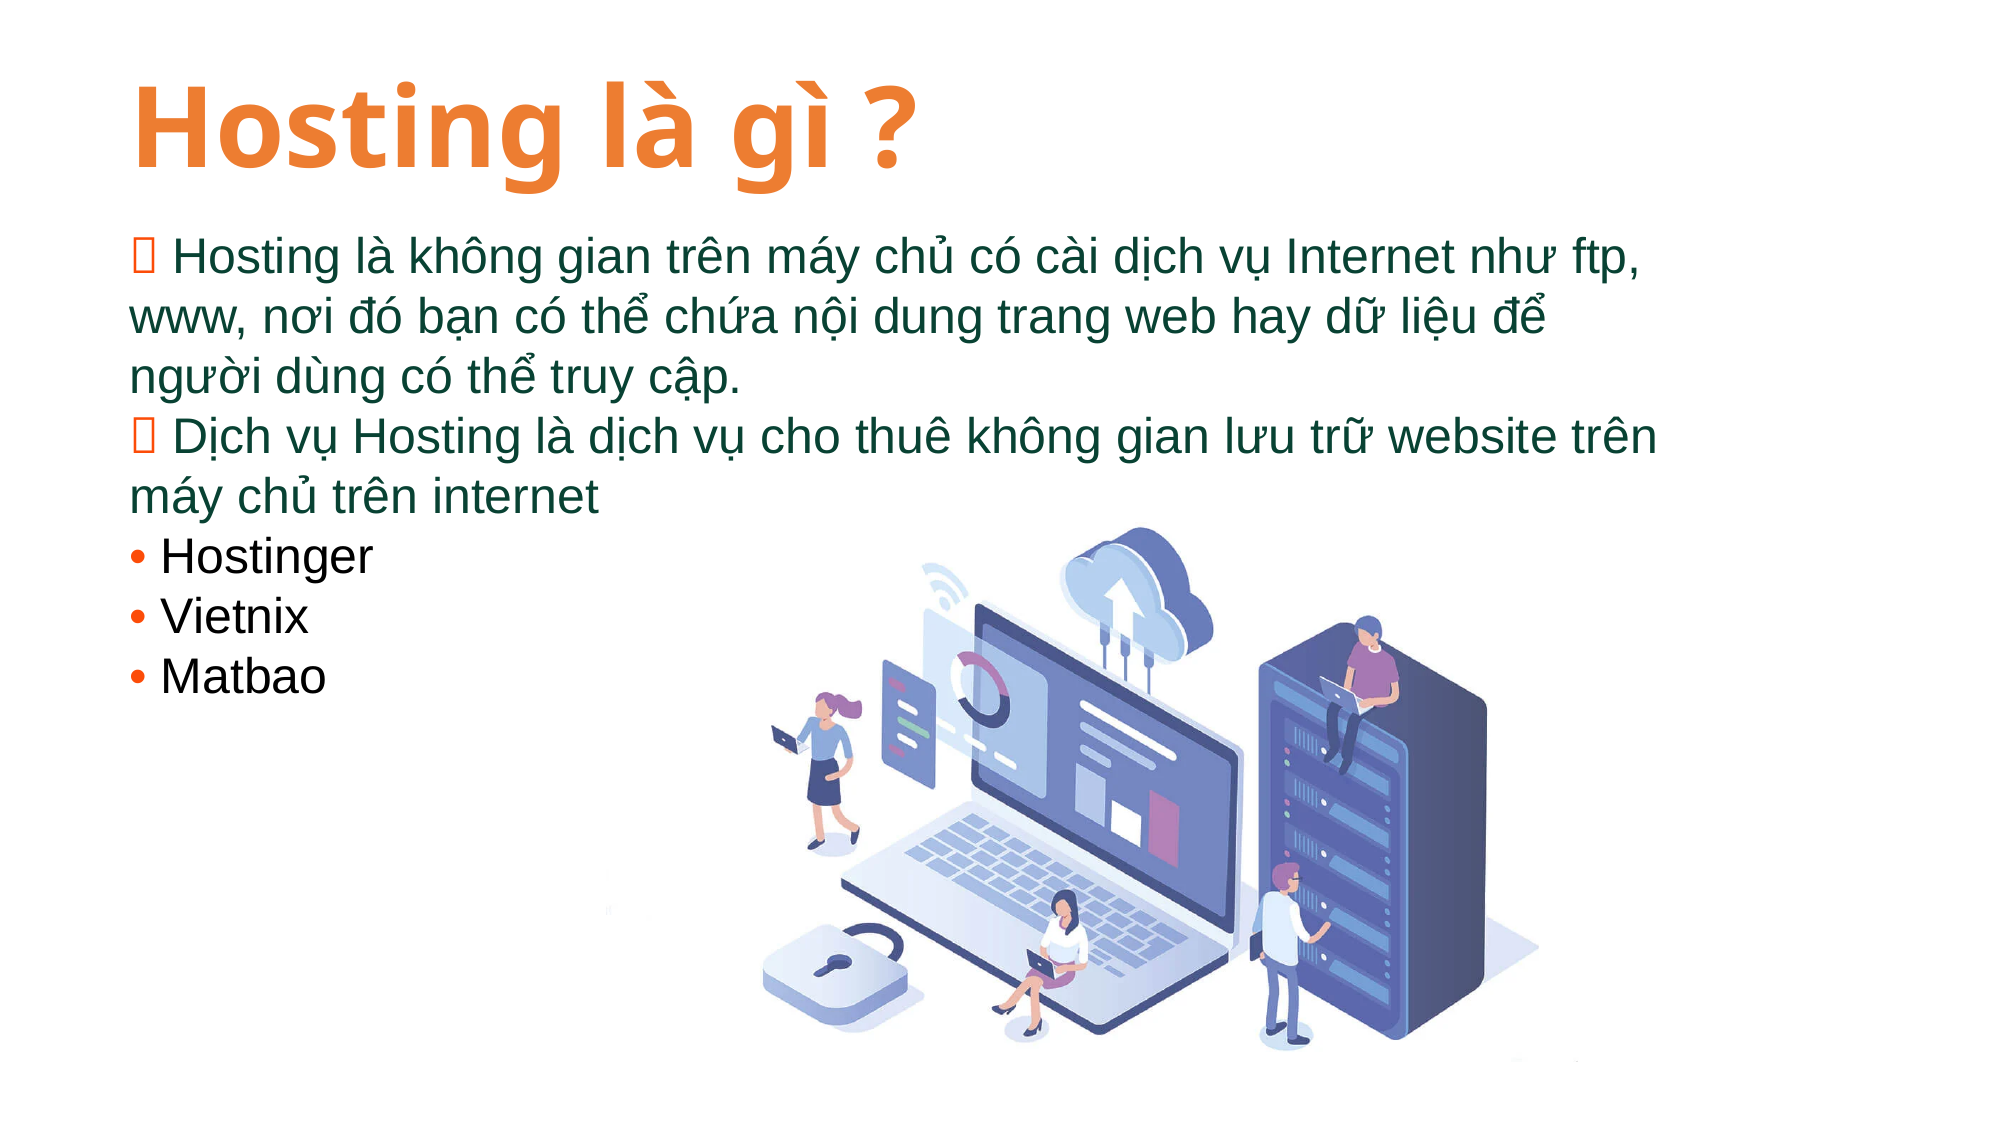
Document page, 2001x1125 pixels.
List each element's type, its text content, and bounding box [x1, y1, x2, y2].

text_box  Hosting là không gian trên máy chủ có cài dịch vụ Internet như ftp, www, nơi đó bạn có thể chứa nội dung trang web hay dữ liệu để người dùng có thể truy cập.  Dịch vụ Hosting là dịch vụ cho thuê không gian lưu trữ website trên máy chủ trên internet • Hostinger • Vietnix • Matbao [114, 216, 1777, 711]
text_box Hosting là gì ? [114, 63, 1198, 216]
picture [606, 516, 1644, 1062]
